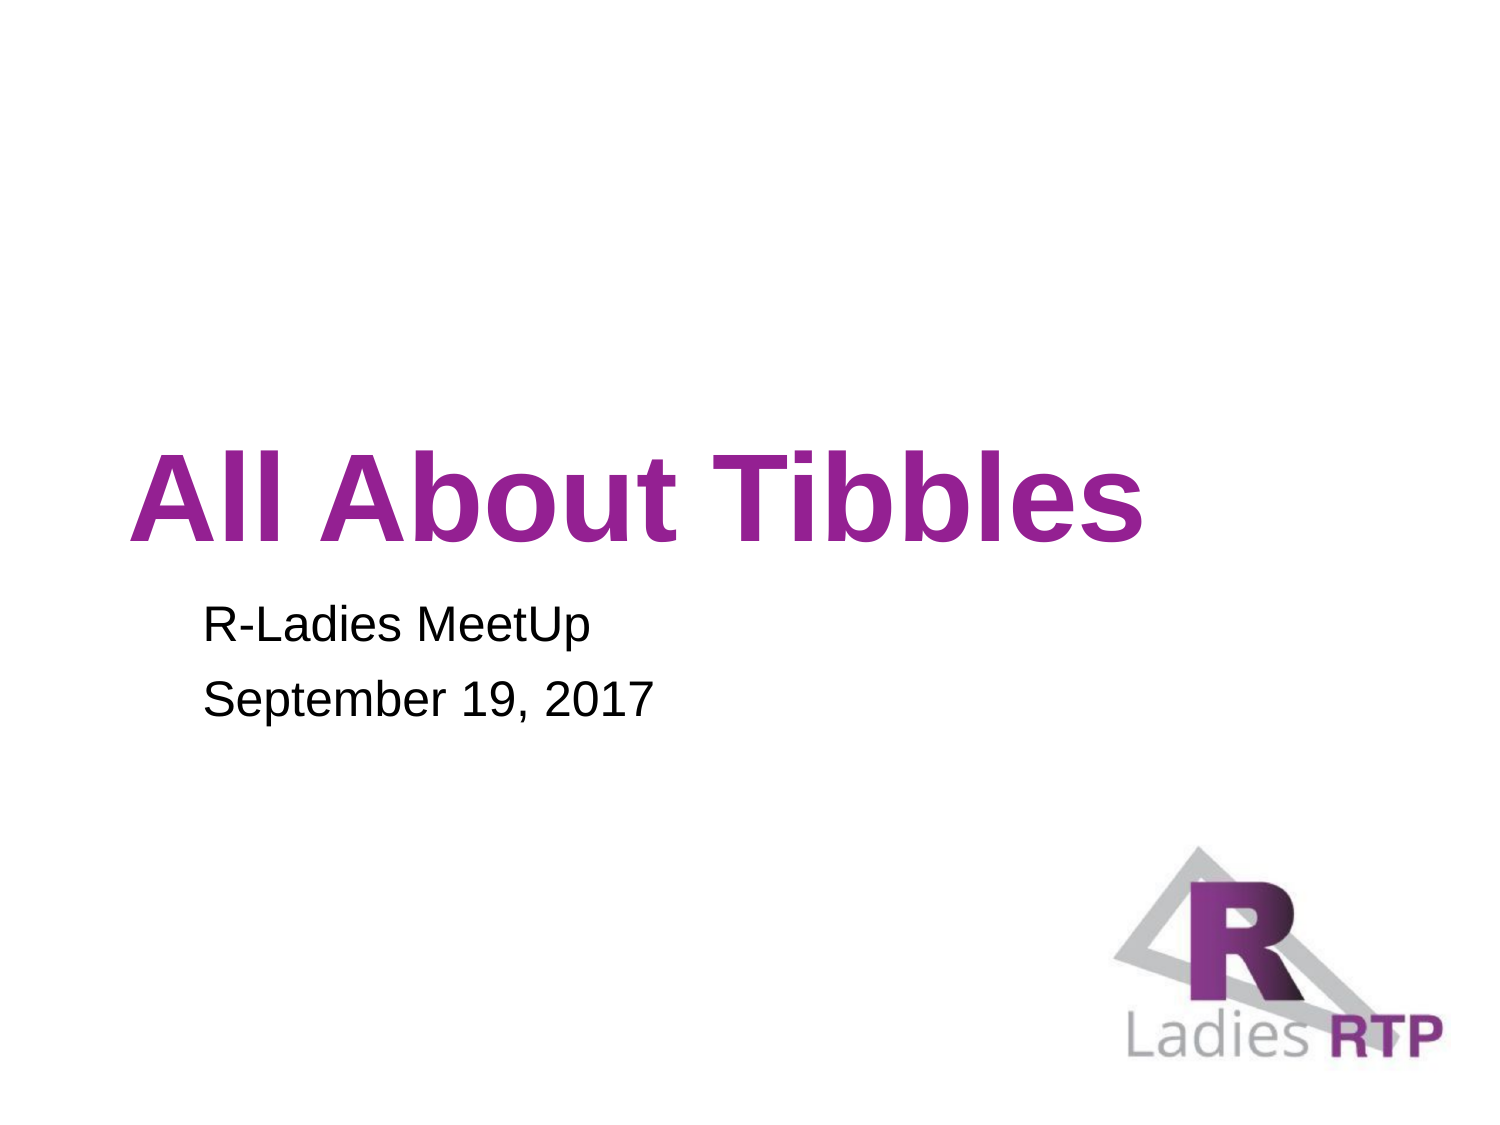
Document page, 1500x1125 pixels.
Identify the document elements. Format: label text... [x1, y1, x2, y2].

picture [1106, 826, 1451, 1082]
title All About Tibbles [112, 184, 1388, 576]
subtitle R-Ladies MeetUp September 19, 2017 [187, 590, 1313, 863]
